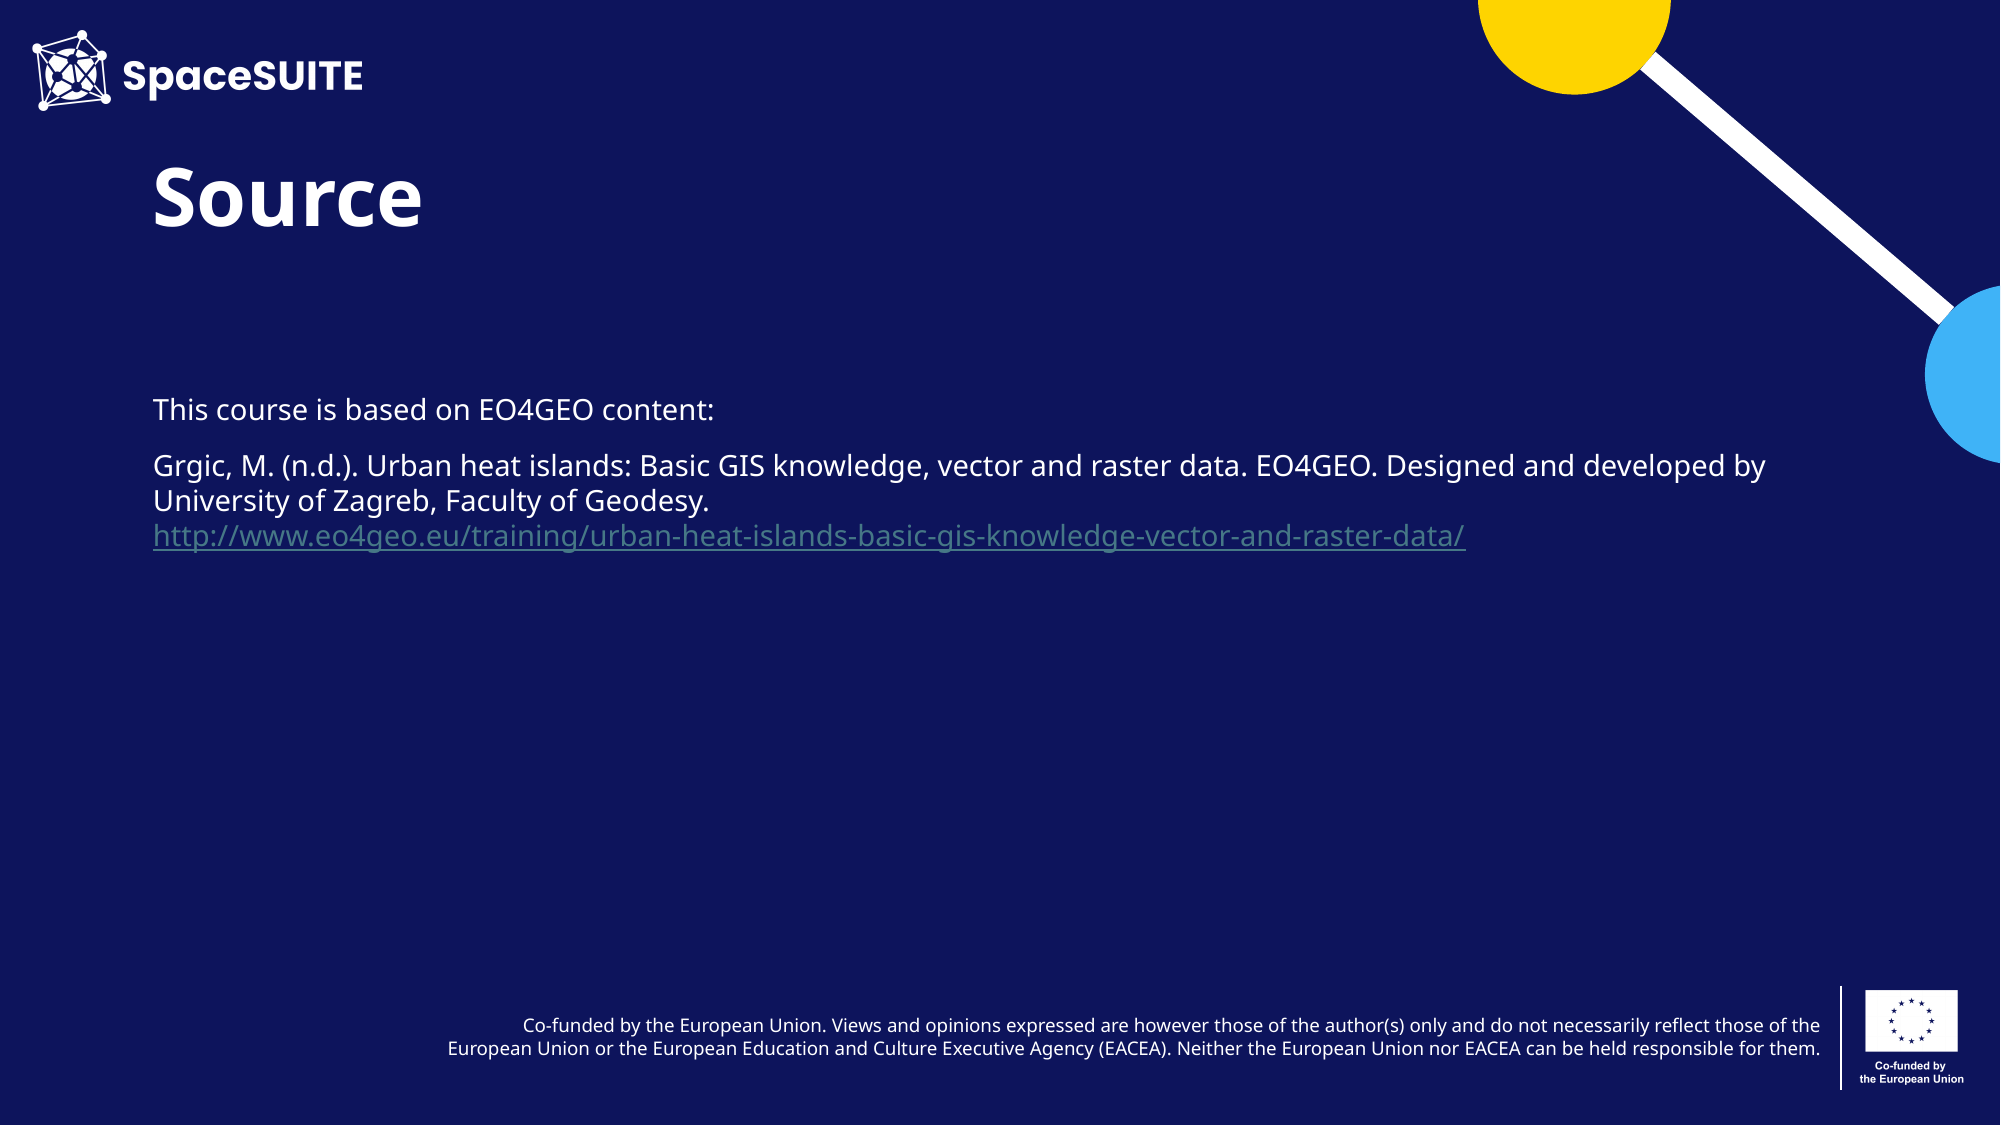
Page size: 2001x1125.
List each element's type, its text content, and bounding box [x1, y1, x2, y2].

list This course is based on EO4GEO content: Grgic, M. (n.d.). Urban heat islands: Basic GIS knowledge, vector and raster data. EO4GEO. Designed and developed by University of Zagreb, Faculty of Geodesy. http://www.eo4geo.eu/training/urban-heat-islands-basic-gis-knowledge-vector-and-raster-data/ [137, 384, 1842, 949]
title Source [137, 138, 1672, 251]
picture [1855, 977, 1968, 1096]
picture [32, 30, 362, 111]
